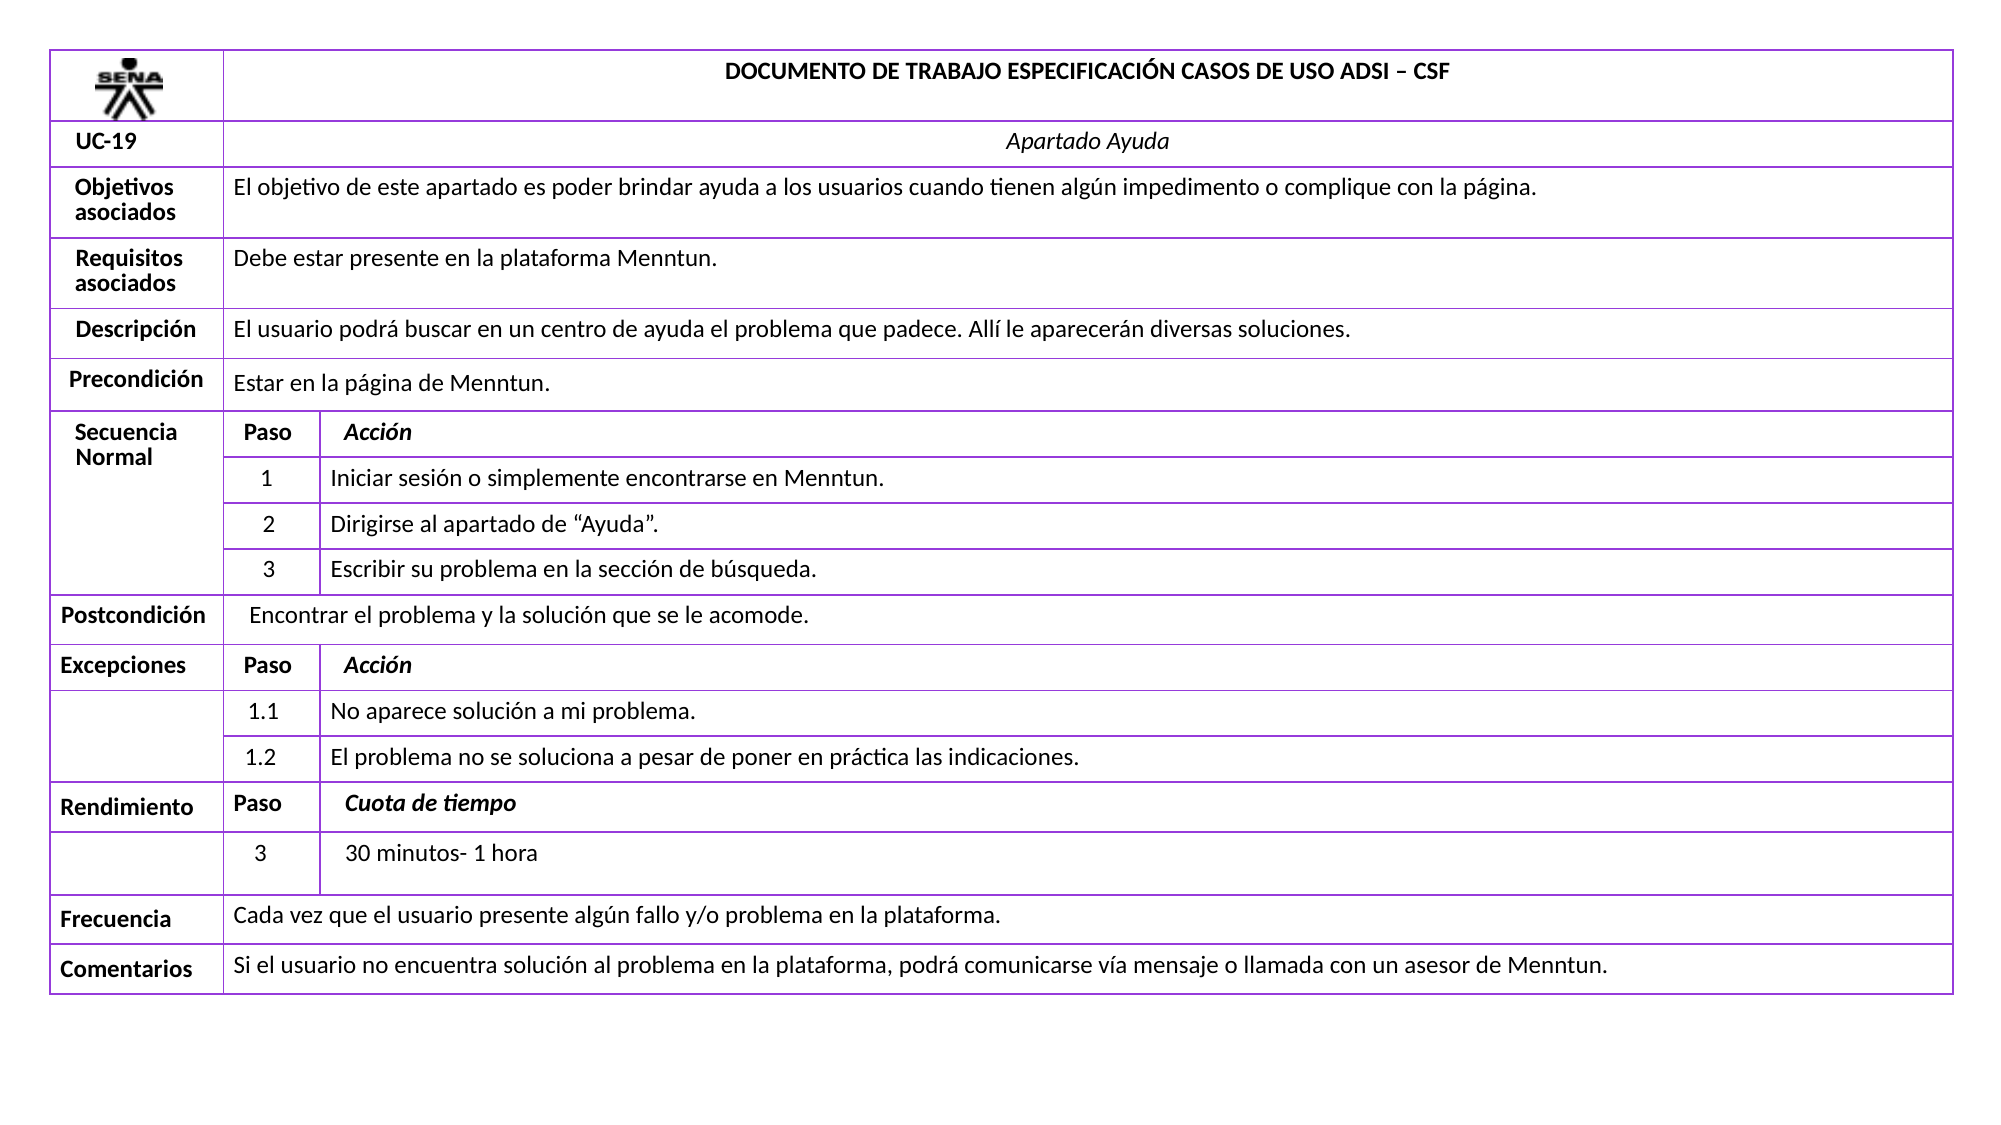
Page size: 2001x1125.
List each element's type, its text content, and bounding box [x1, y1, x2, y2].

table_cell Si el usuario no encuentra solución al problema en la plataforma, podrá comunicarse vía mensaje o llamada con un asesor de Menntun. [224, 945, 1952, 993]
table_cell Excepciones [51, 645, 223, 690]
table_cell Paso [224, 412, 319, 456]
table_cell Comentarios [51, 945, 223, 993]
table_cell Cuota de tiempo [321, 783, 1952, 831]
table_cell Precondición [51, 359, 223, 410]
table_cell Descripción [51, 309, 223, 358]
table_cell Debe estar presente en la plataforma Menntun. [224, 239, 1952, 308]
table_cell Estar en la página de Menntun. [224, 359, 1952, 410]
table_cell Objetivos asociados [51, 168, 223, 237]
table_header [51, 51, 223, 120]
table_cell [51, 691, 223, 781]
table_cell 1 [224, 458, 319, 502]
table_cell Encontrar el problema y la solución que se le acomode. [224, 596, 1952, 644]
table_cell Apartado Ayuda [224, 122, 1952, 166]
table_cell Escribir su problema en la sección de búsqueda. [321, 550, 1952, 594]
table_cell Paso [224, 645, 319, 690]
table_cell Frecuencia [51, 896, 223, 943]
table_cell Rendimiento [51, 783, 223, 831]
table_cell 3 [224, 550, 319, 594]
table_cell 2 [224, 504, 319, 548]
table_cell Cada vez que el usuario presente algún fallo y/o problema en la plataforma. [224, 896, 1952, 943]
table_cell Iniciar sesión o simplemente encontrarse en Menntun. [321, 458, 1952, 502]
table_cell El usuario podrá buscar en un centro de ayuda el problema que padece. Allí le aparecerán diversas soluciones. [224, 309, 1952, 358]
table_cell UC-19 [51, 122, 223, 166]
table_cell 1.1 [224, 691, 319, 735]
table_cell Postcondición [51, 596, 223, 644]
table_cell 1.2 [224, 737, 319, 781]
table_cell Acción [321, 645, 1952, 690]
table_cell Acción [321, 412, 1952, 456]
table_header DOCUMENTO DE TRABAJO ESPECIFICACIÓN CASOS DE USO ADSI – CSF [224, 51, 1952, 120]
table_cell Dirigirse al apartado de “Ayuda”. [321, 504, 1952, 548]
picture [94, 58, 163, 121]
table_cell [51, 833, 223, 894]
table_cell El problema no se soluciona a pesar de poner en práctica las indicaciones. [321, 737, 1952, 781]
table_cell No aparece solución a mi problema. [321, 691, 1952, 735]
table_cell Paso [224, 783, 319, 831]
table_cell 3 [224, 833, 319, 894]
table_cell 30 minutos- 1 hora [321, 833, 1952, 894]
table_cell El objetivo de este apartado es poder brindar ayuda a los usuarios cuando tienen algún impedimento o complique con la página. [224, 168, 1952, 237]
table_cell Secuencia Normal [51, 412, 223, 594]
table_cell Requisitos asociados [51, 239, 223, 308]
